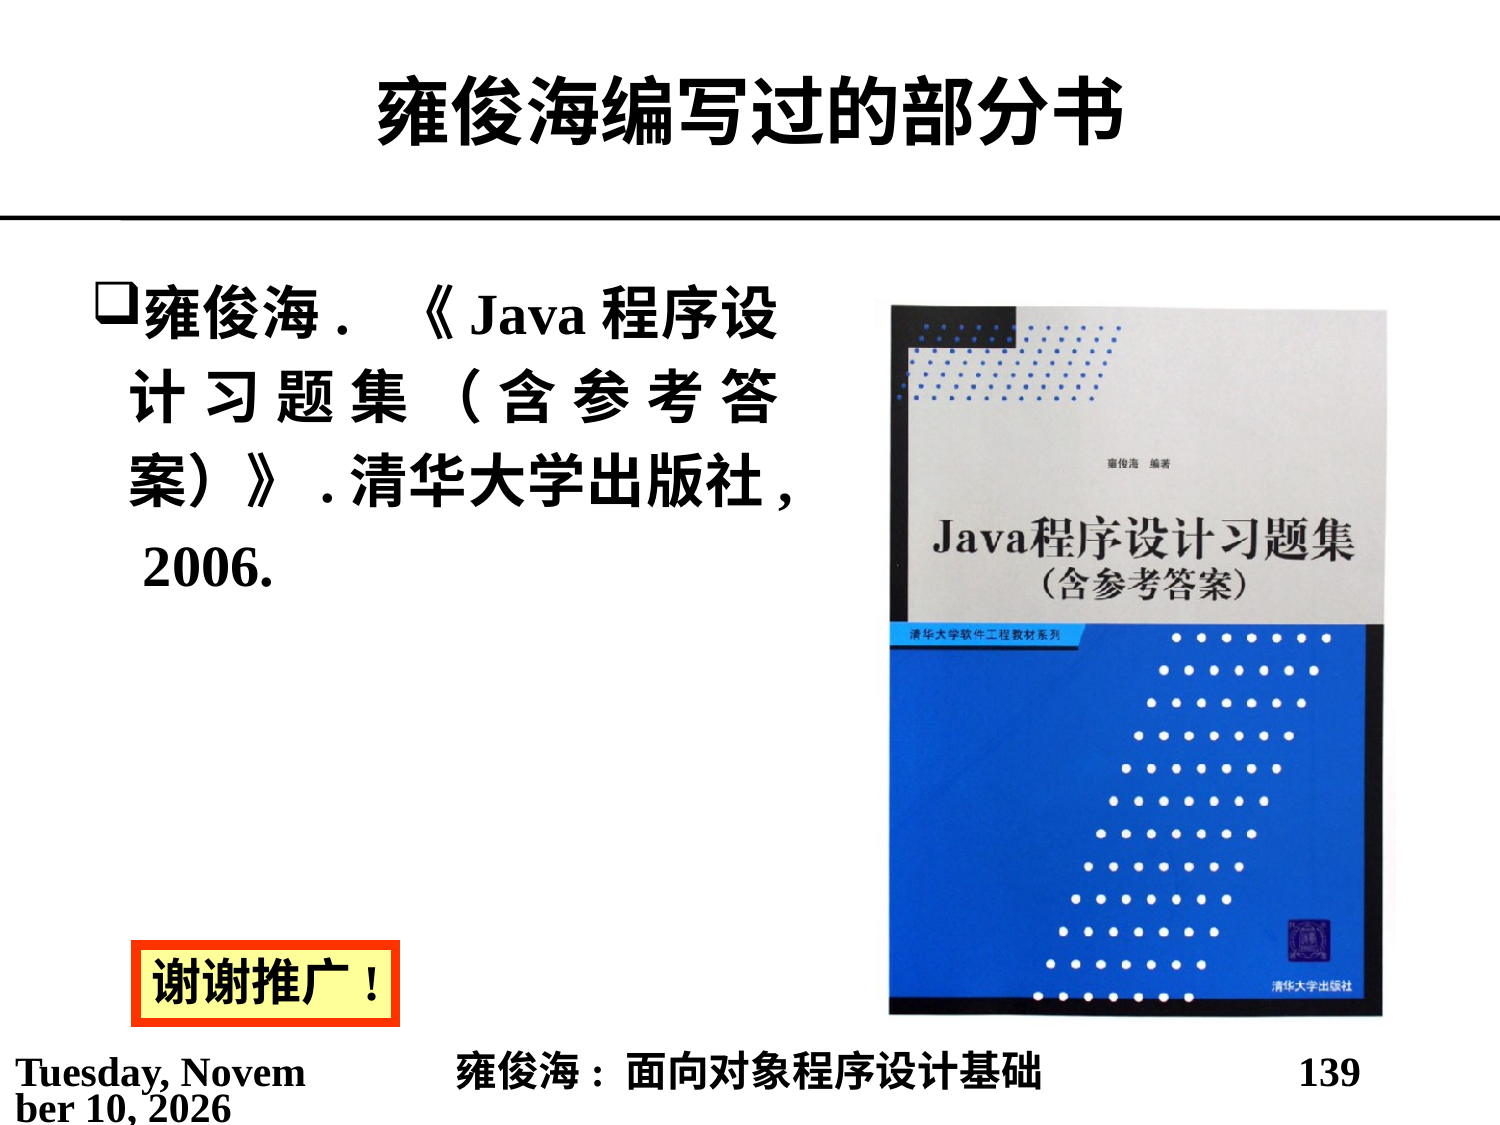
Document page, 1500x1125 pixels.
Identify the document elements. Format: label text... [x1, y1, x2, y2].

title 雍俊海编写过的部分书 [0, 0, 1500, 217]
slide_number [0, 1042, 337, 1103]
picture [874, 299, 1396, 1028]
list 雍俊海. 《Java程序设计习题集（含参考答案）》.清华大学出版社, 2006. [75, 254, 794, 1042]
footer 雍俊海: 面向对象程序设计基础 [337, 1042, 1161, 1103]
slide_number 139 [1161, 1042, 1499, 1103]
text_box 谢谢推广! [135, 945, 396, 1023]
